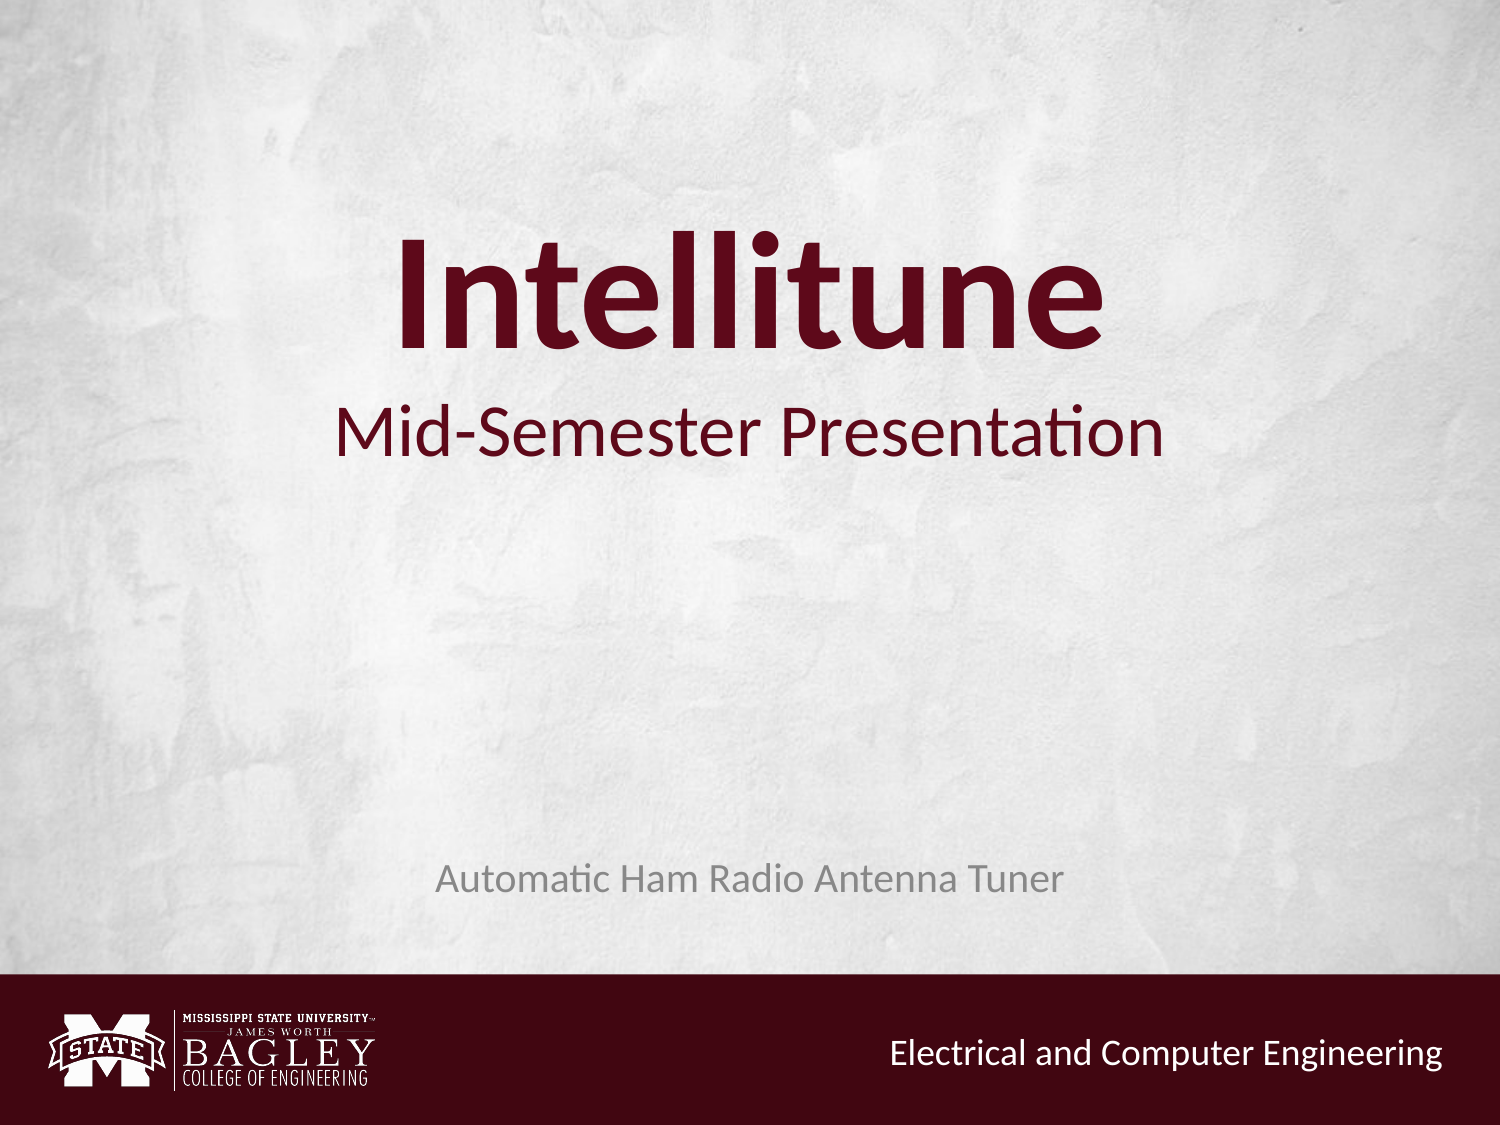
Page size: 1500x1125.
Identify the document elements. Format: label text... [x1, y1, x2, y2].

title Intellitune Mid-Semester Presentation [112, 205, 1388, 447]
subtitle Automatic Ham Radio Antenna Tuner [225, 843, 1275, 1125]
picture [35, 1002, 225, 1098]
